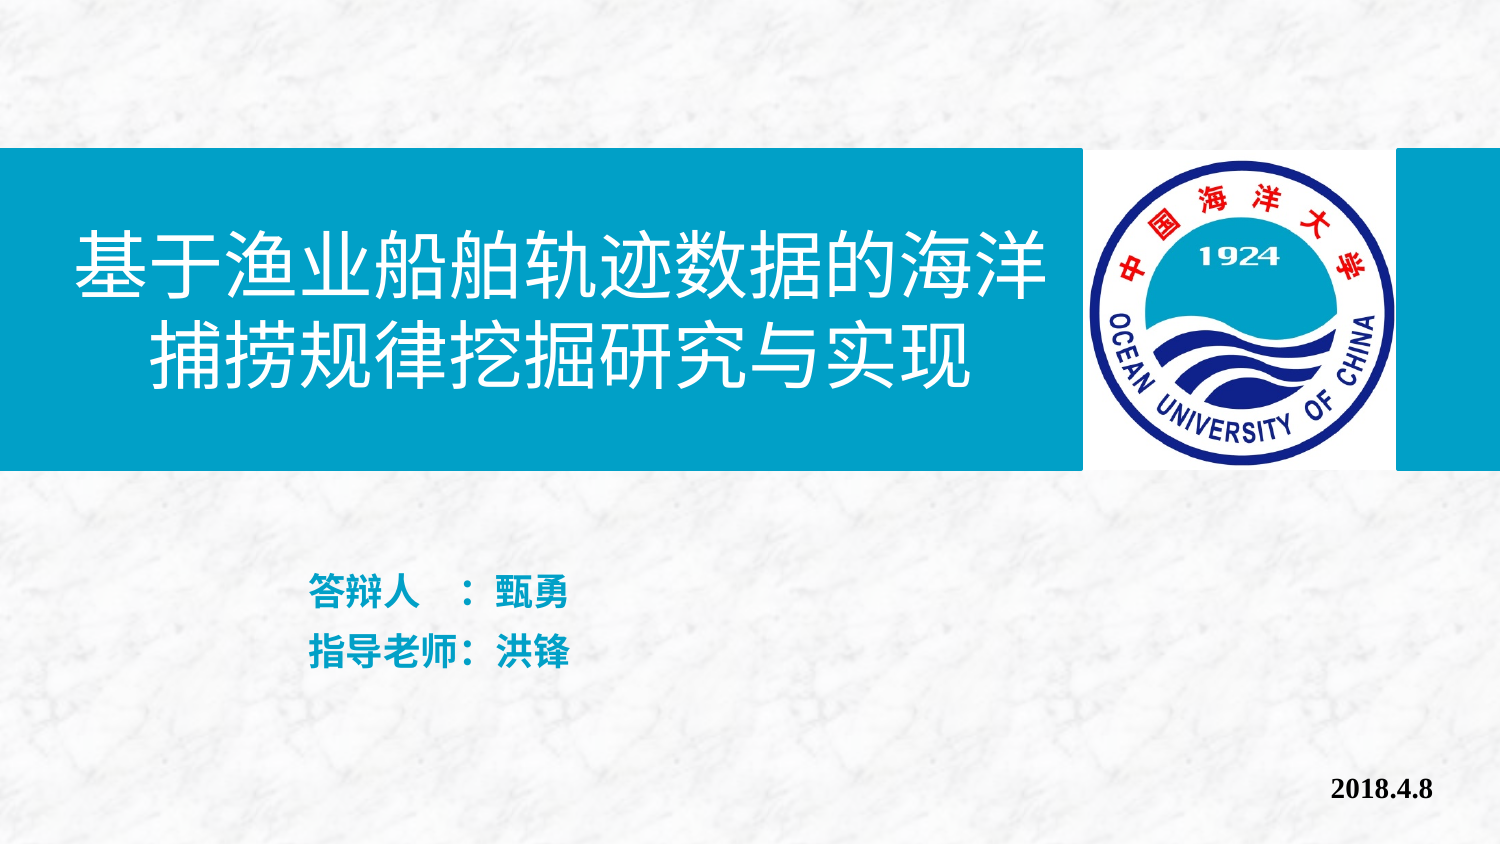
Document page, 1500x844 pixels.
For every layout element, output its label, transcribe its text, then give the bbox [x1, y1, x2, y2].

text_box 指导老师：洪锋 [293, 620, 586, 681]
text_box [1396, 148, 1500, 471]
text_box [0, 148, 1082, 471]
text_box 答辩人 ：甄勇 [293, 560, 586, 620]
text_box 基于渔业船舶轨迹数据的海洋捕捞规律挖掘研究与实现 [41, 211, 1075, 406]
picture [1084, 149, 1395, 470]
text_box 2018.4.8 [1315, 762, 1449, 812]
